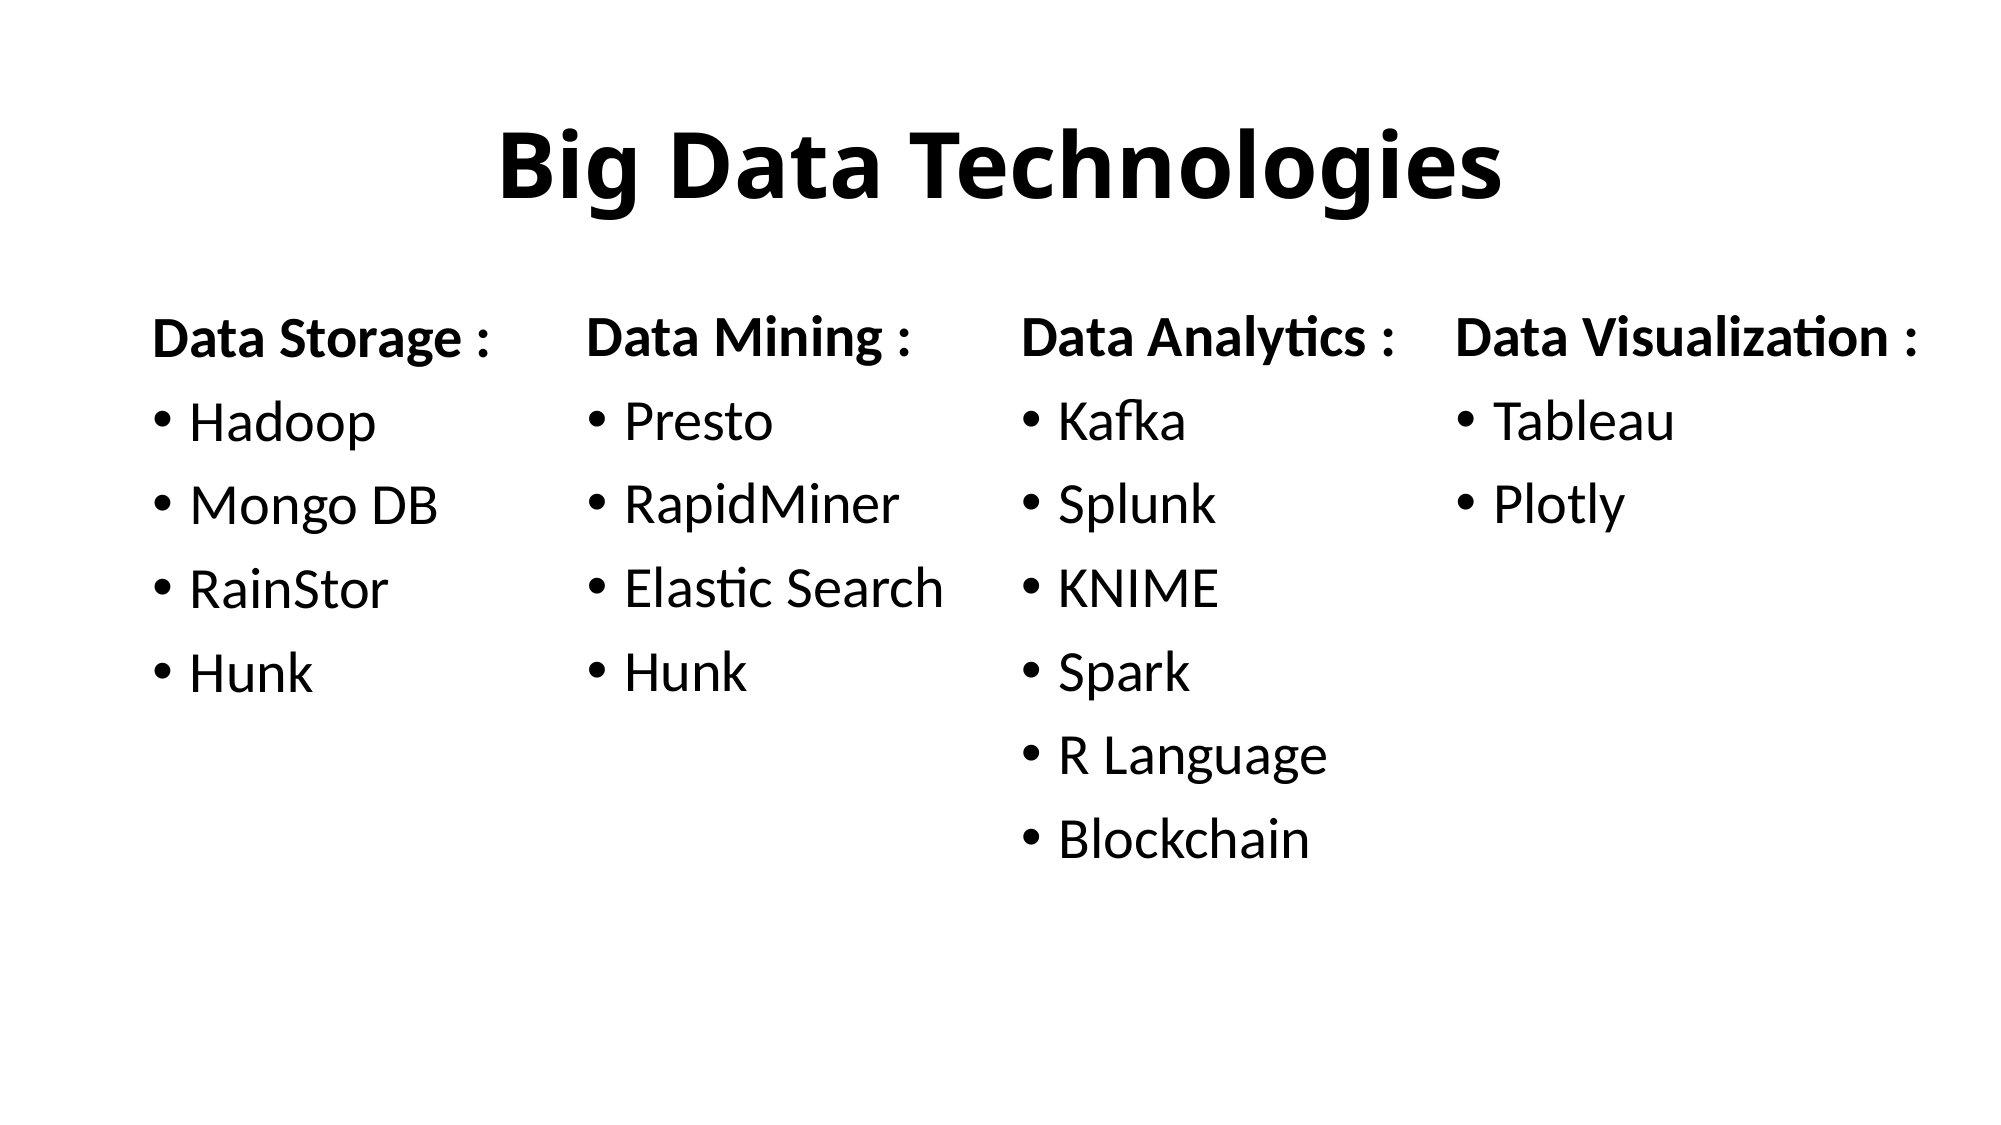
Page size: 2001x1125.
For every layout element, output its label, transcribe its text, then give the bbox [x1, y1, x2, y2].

text_box Data Mining : Presto RapidMiner Elastic Search Hunk [571, 298, 1002, 1013]
list Data Storage : Hadoop Mongo DB RainStor Hunk [137, 299, 568, 1014]
text_box Data Visualization : Tableau Plotly [1440, 298, 1975, 1013]
text_box Data Analytics : Kafka Splunk KNIME Spark R Language Blockchain [1006, 298, 1436, 1013]
title Big Data Technologies [137, 59, 1863, 278]
